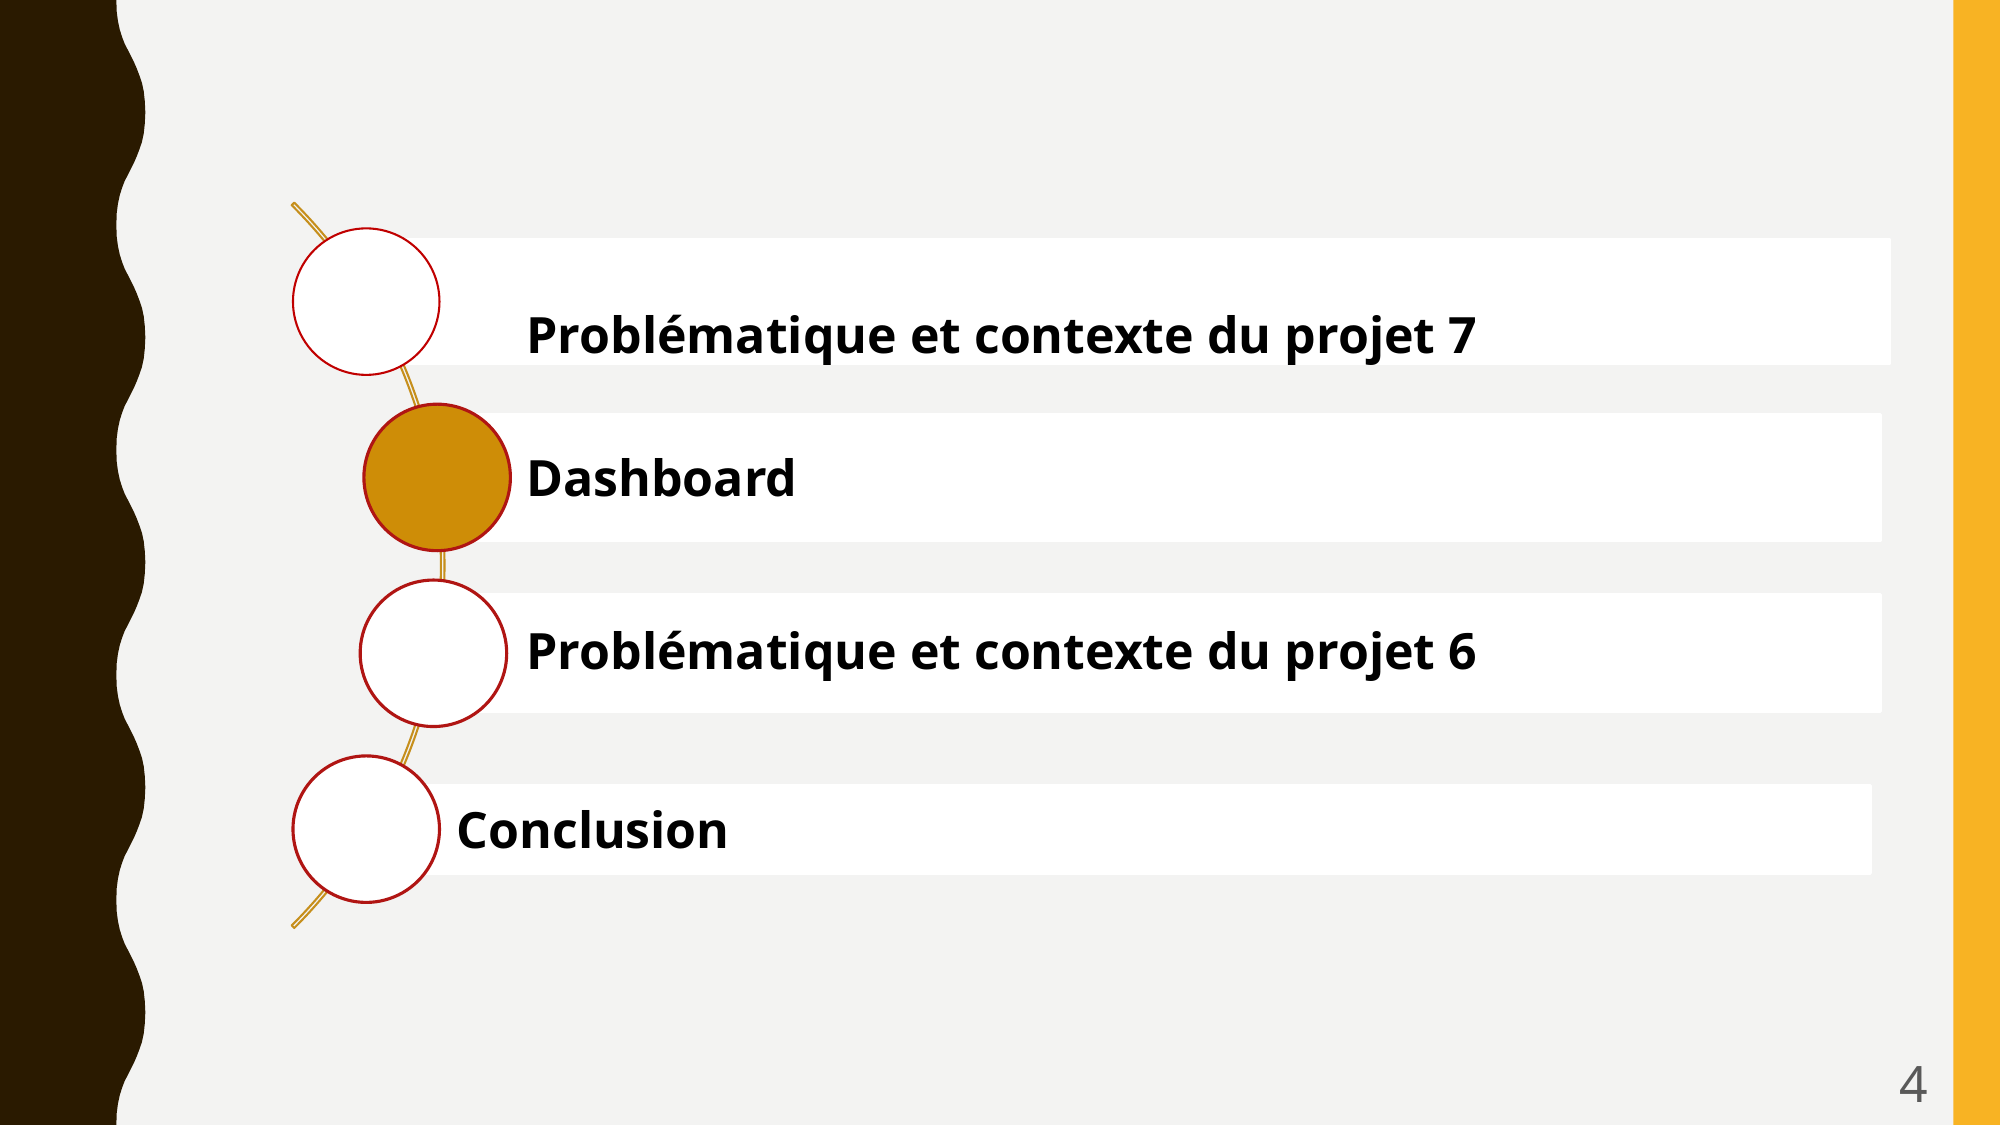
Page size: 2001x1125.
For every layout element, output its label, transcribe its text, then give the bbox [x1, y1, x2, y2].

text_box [284, 184, 1896, 947]
slide_number 4 [1480, 1054, 1943, 1112]
